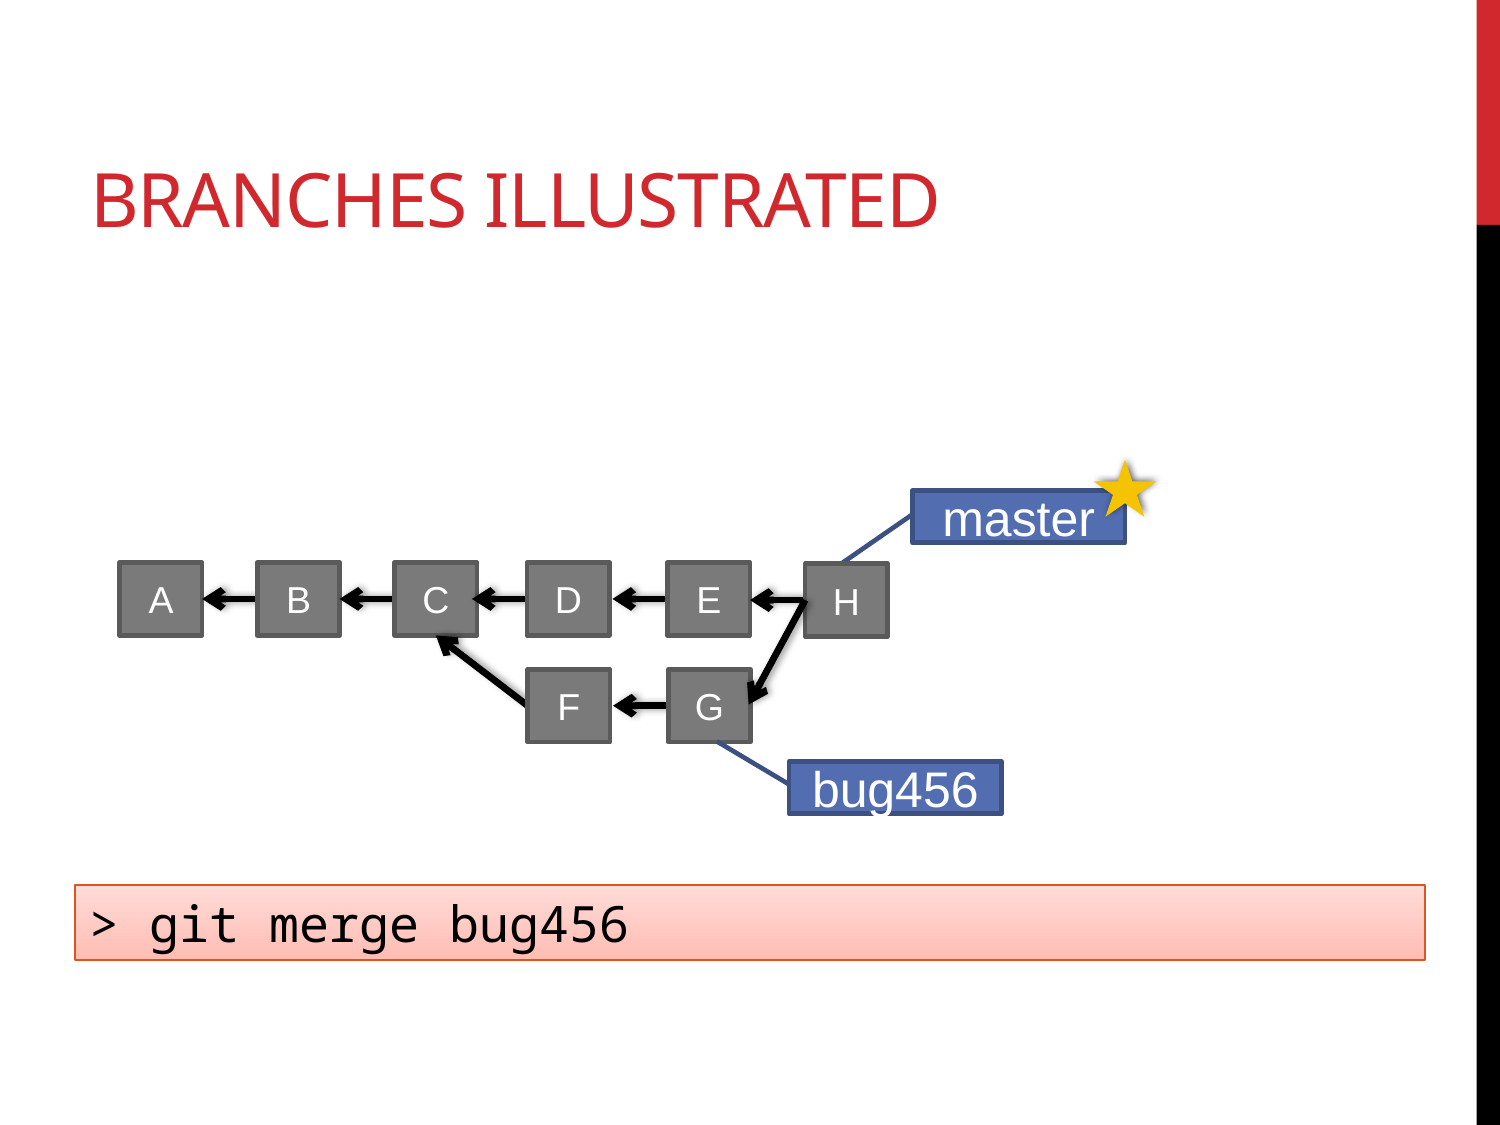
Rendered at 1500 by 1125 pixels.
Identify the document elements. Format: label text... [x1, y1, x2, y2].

text_box G [666, 667, 753, 744]
text_box B [255, 560, 342, 638]
text_box master [841, 488, 1127, 561]
title Branches Illustrated [75, 25, 1025, 250]
text_box > git merge bug456 [74, 884, 1426, 961]
text_box C [392, 560, 479, 638]
text_box D [525, 560, 612, 638]
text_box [435, 634, 529, 707]
text_box H [803, 561, 890, 639]
text_box E [665, 560, 752, 638]
text_box [1093, 459, 1157, 517]
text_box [748, 599, 806, 705]
text_box F [525, 667, 612, 744]
text_box bug456 [715, 739, 1004, 816]
text_box A [117, 560, 204, 638]
